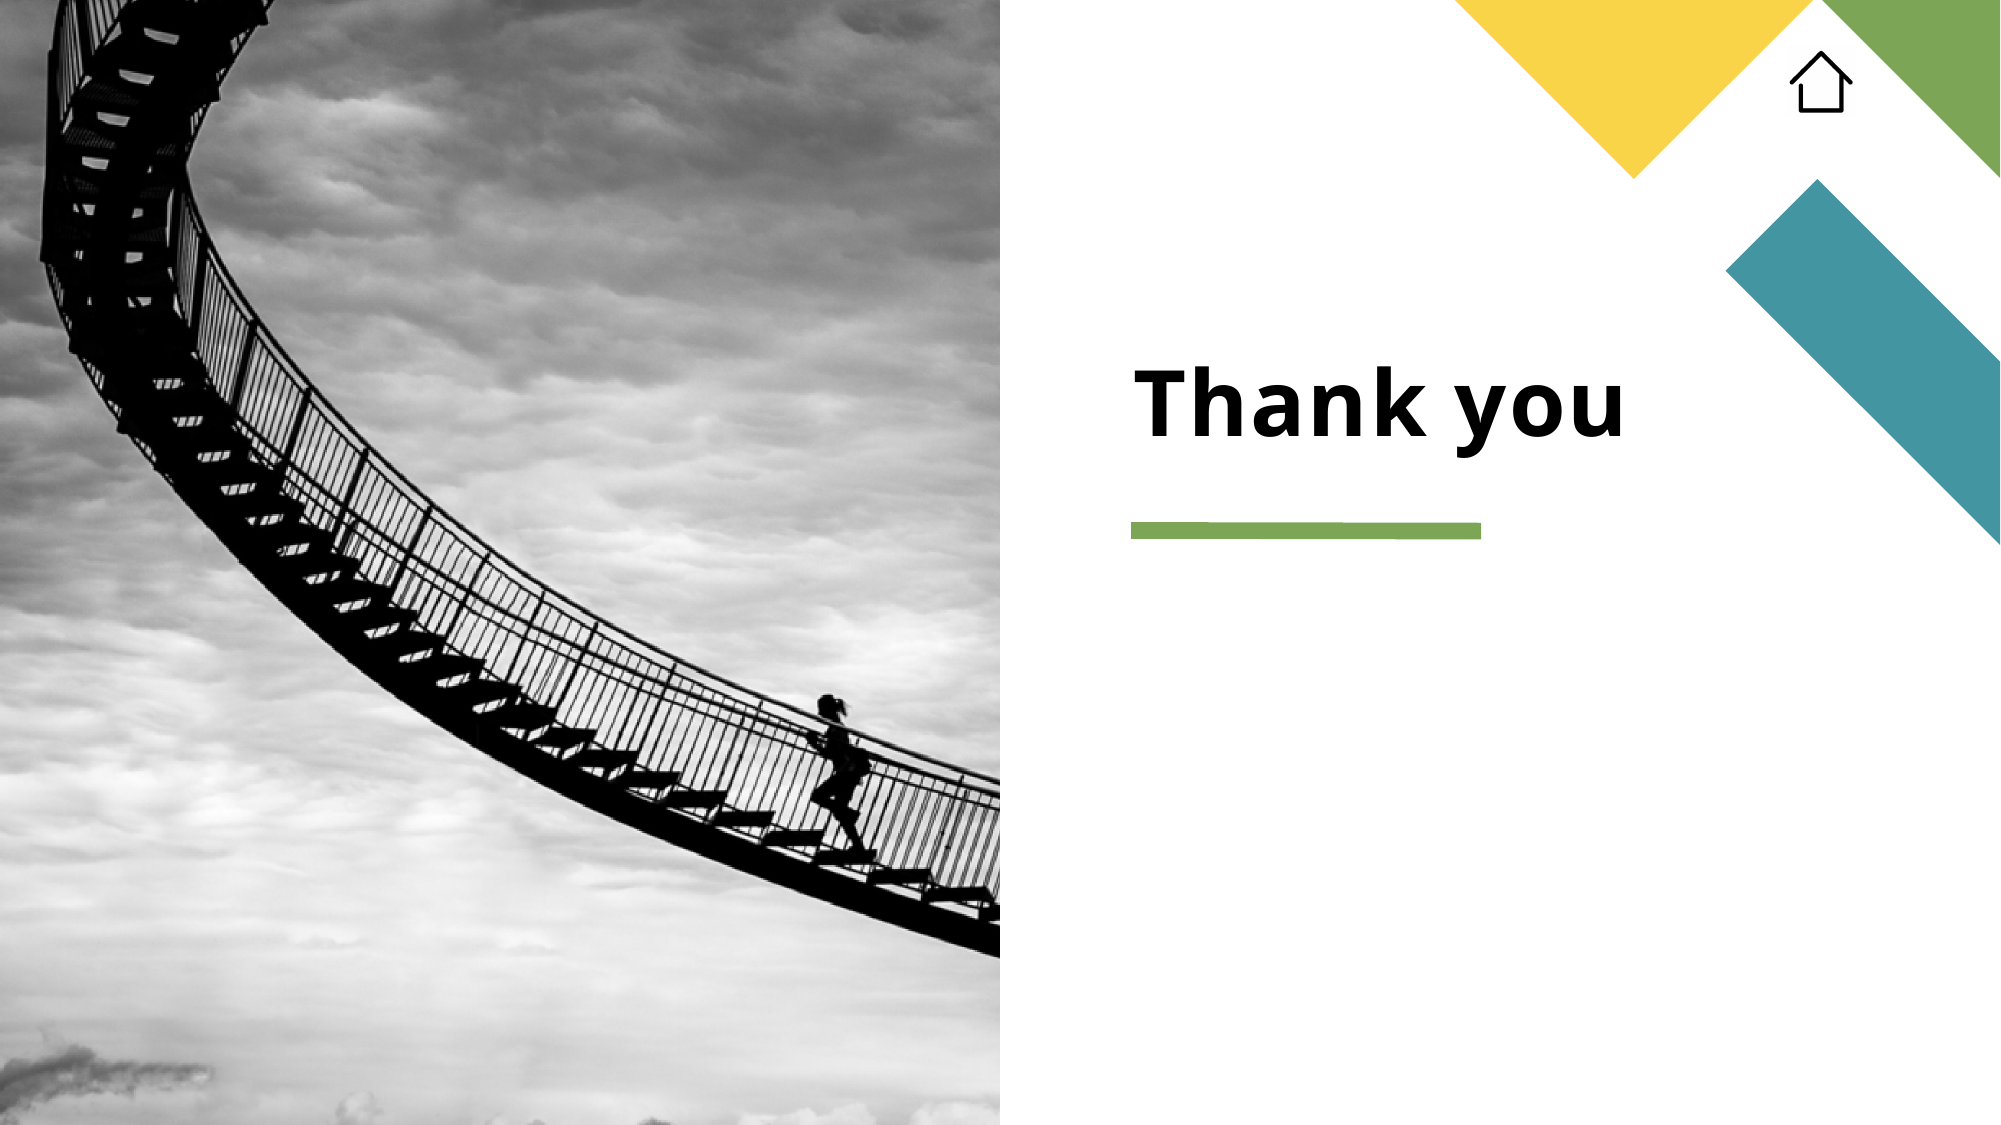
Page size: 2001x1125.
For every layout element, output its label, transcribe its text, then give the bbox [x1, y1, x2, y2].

title Thank you [1133, 356, 1938, 457]
picture [0, 0, 1000, 1125]
picture [1785, 45, 1857, 117]
